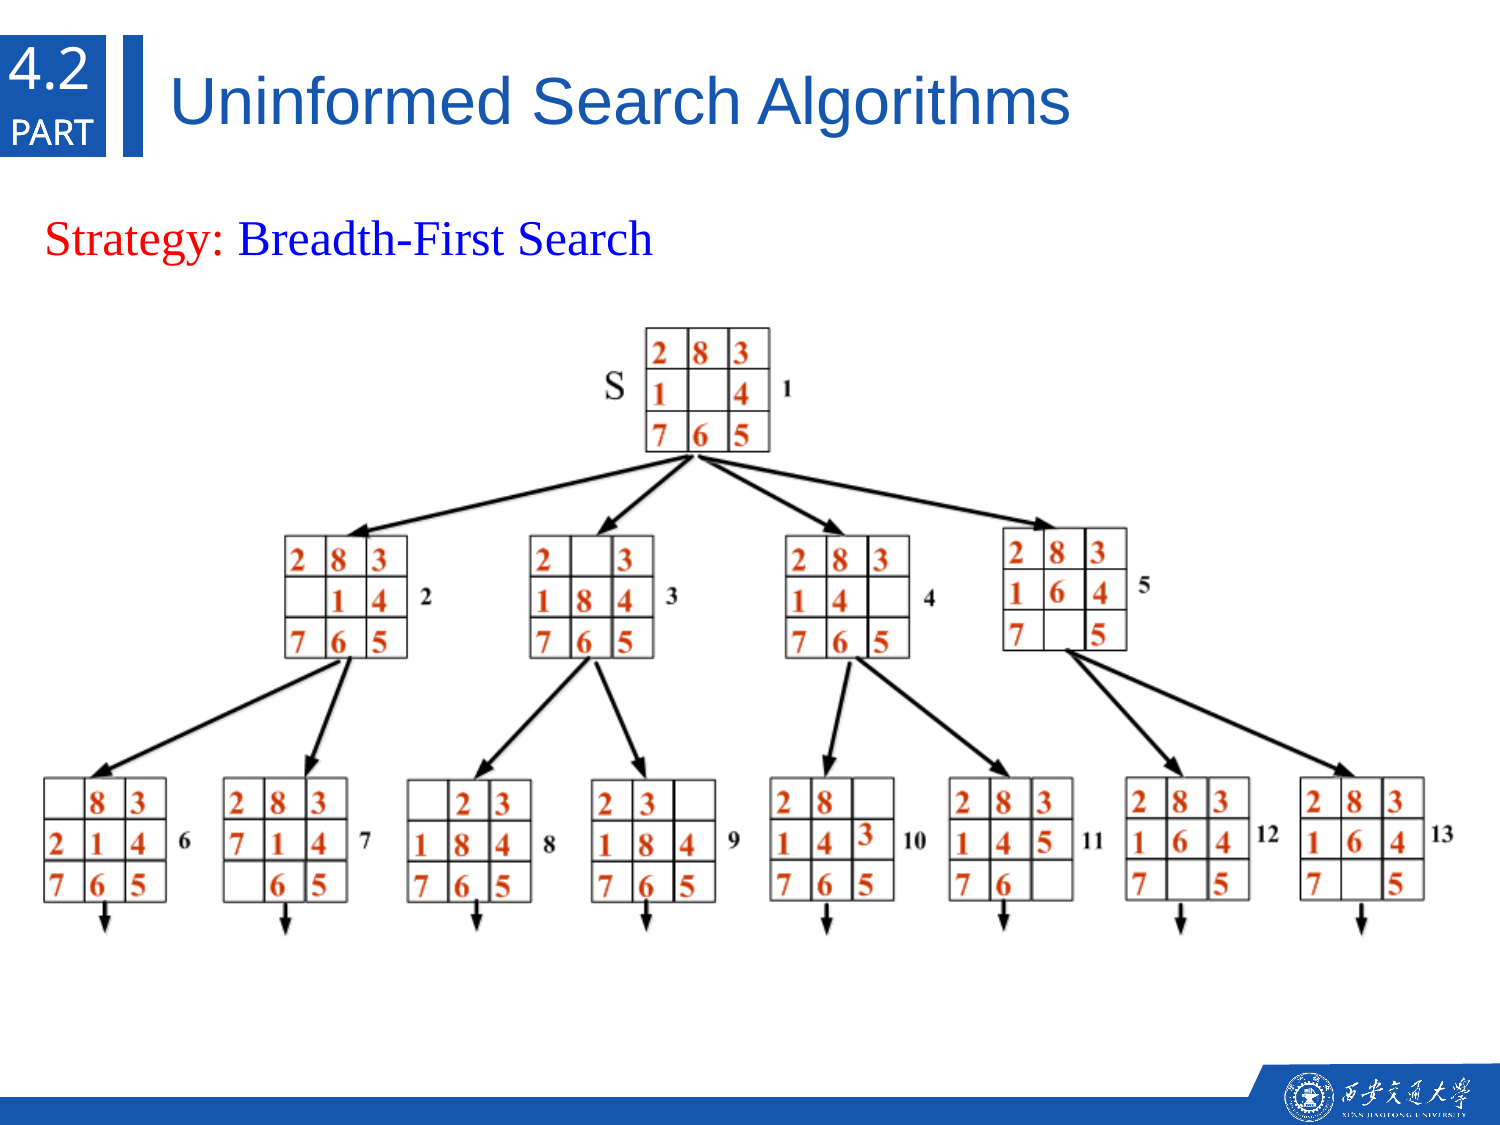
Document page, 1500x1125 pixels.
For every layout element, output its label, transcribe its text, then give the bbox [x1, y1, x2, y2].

text_box PART [9, 109, 95, 153]
text_box Strategy: Breadth-First Search [29, 198, 730, 274]
text_box [0, 109, 107, 158]
text_box Uninformed Search Algorithms [154, 50, 1088, 146]
picture [42, 326, 1458, 941]
text_box 4.2 [0, 23, 130, 109]
